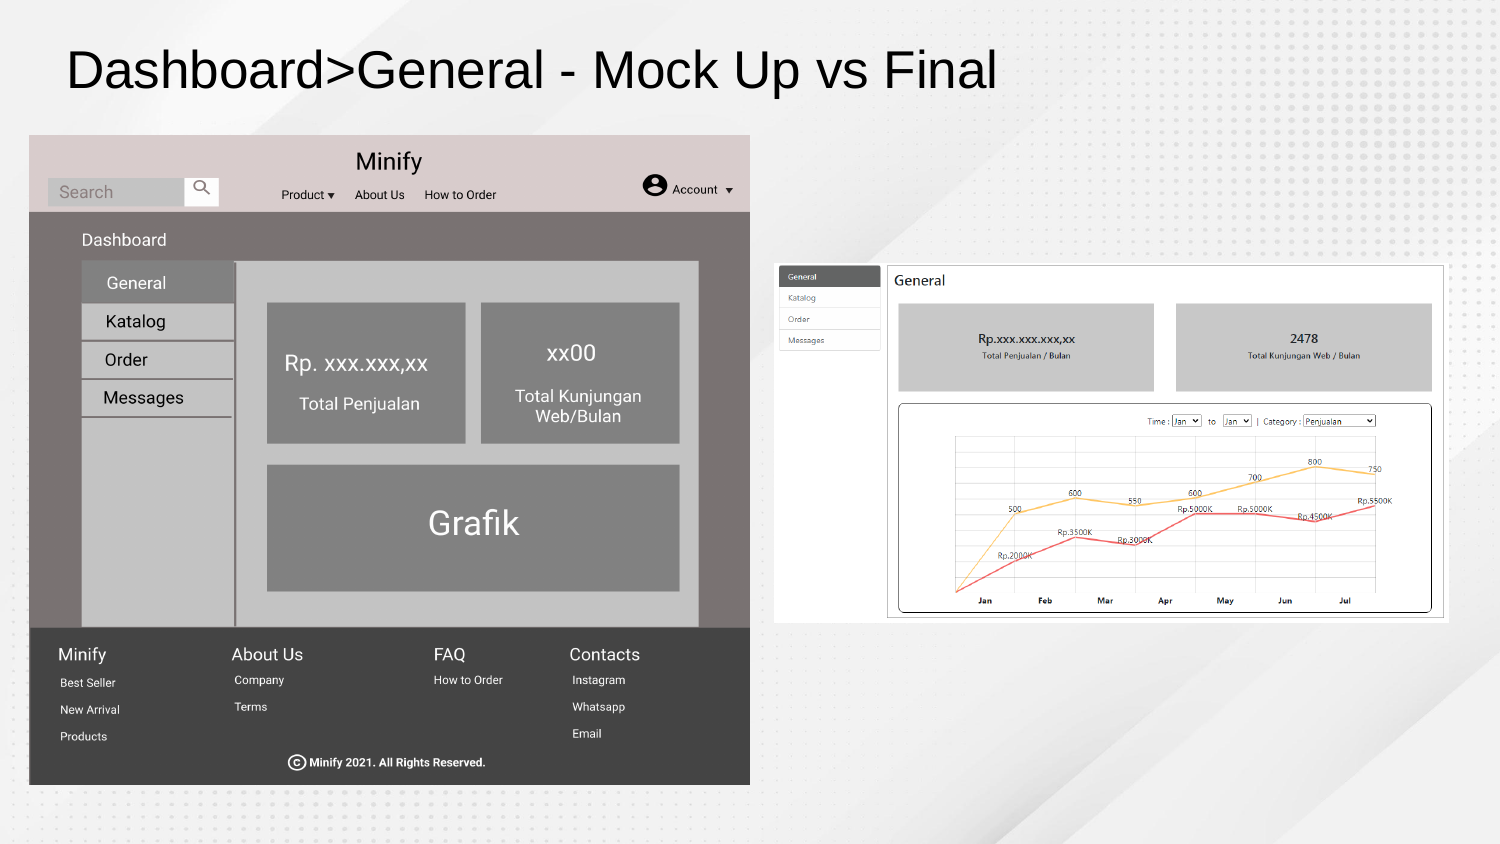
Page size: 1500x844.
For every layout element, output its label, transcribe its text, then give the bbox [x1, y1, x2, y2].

title Dashboard>General - Mock Up vs Final [51, 21, 1449, 115]
picture [0, 0, 1500, 844]
